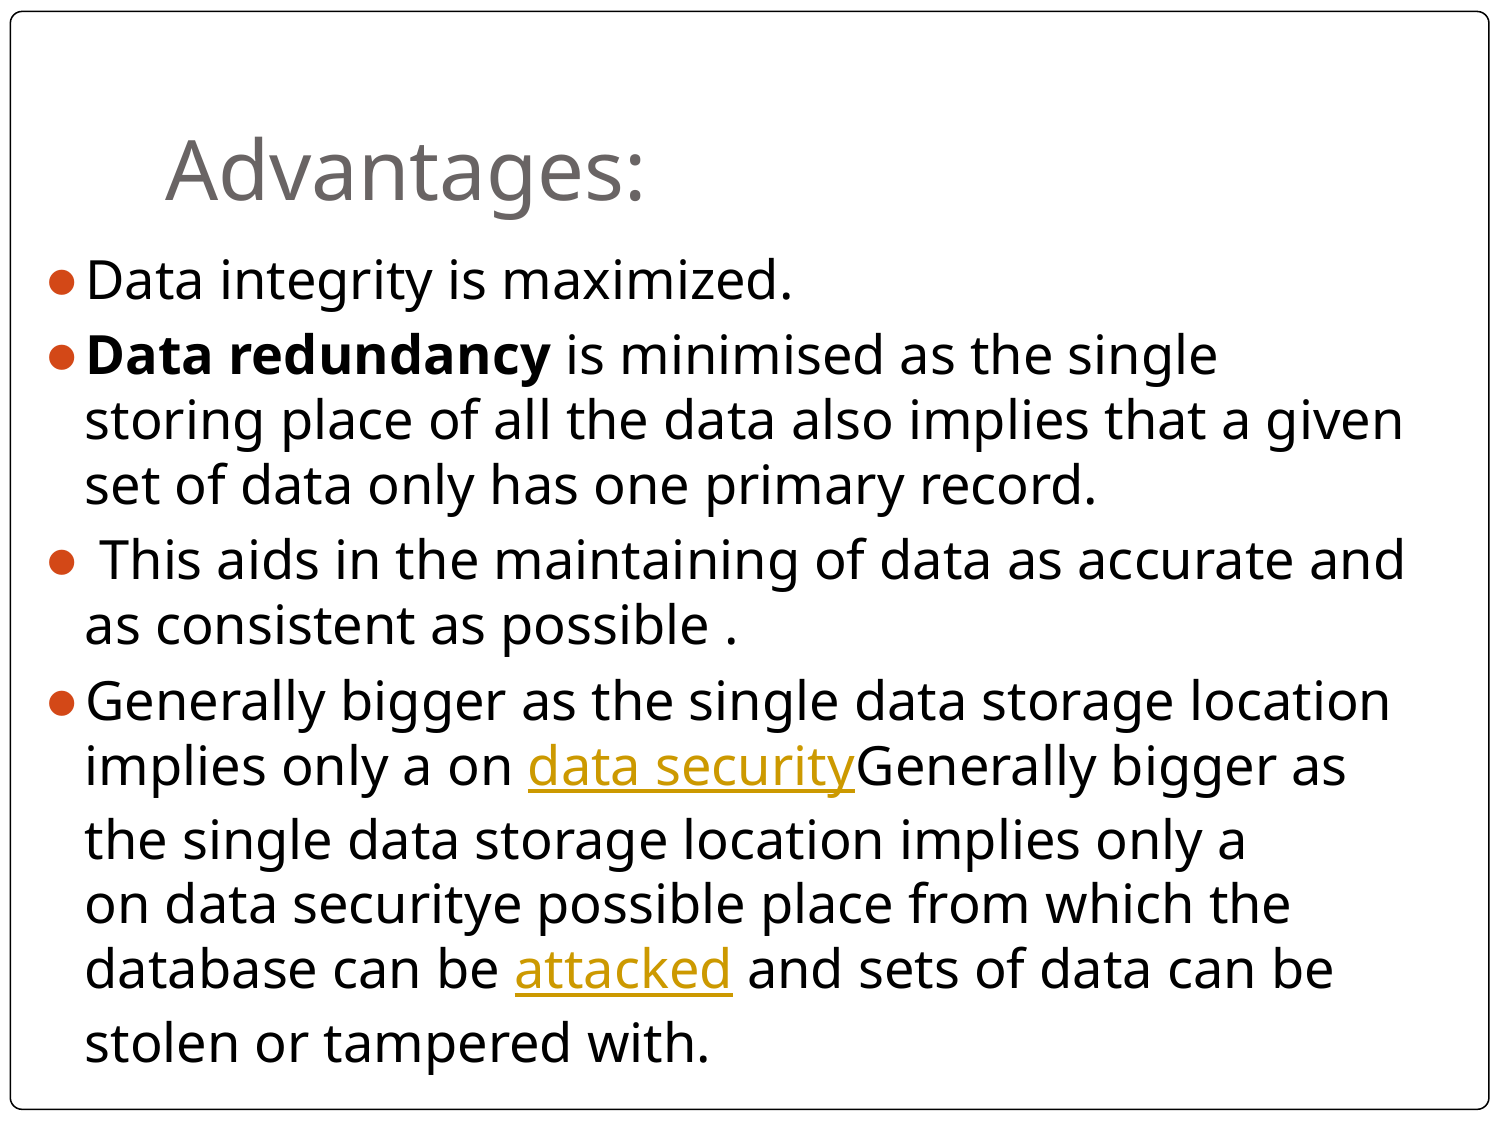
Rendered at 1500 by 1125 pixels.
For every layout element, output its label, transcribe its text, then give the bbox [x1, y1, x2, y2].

title Advantages: [150, 45, 1425, 233]
list Data integrity is maximized. Data redundancy is minimised as the single storing place of all the data also implies that a given set of data only has one primary record. This aids in the maintaining of data as accurate and as consistent as possible . Generally bigger as the single data storage location implies only a on data securityGenerally bigger as the single data storage location implies only a on data securitye possible place from which the database can be attacked and sets of data can be stolen or tampered with. [24, 237, 1425, 988]
